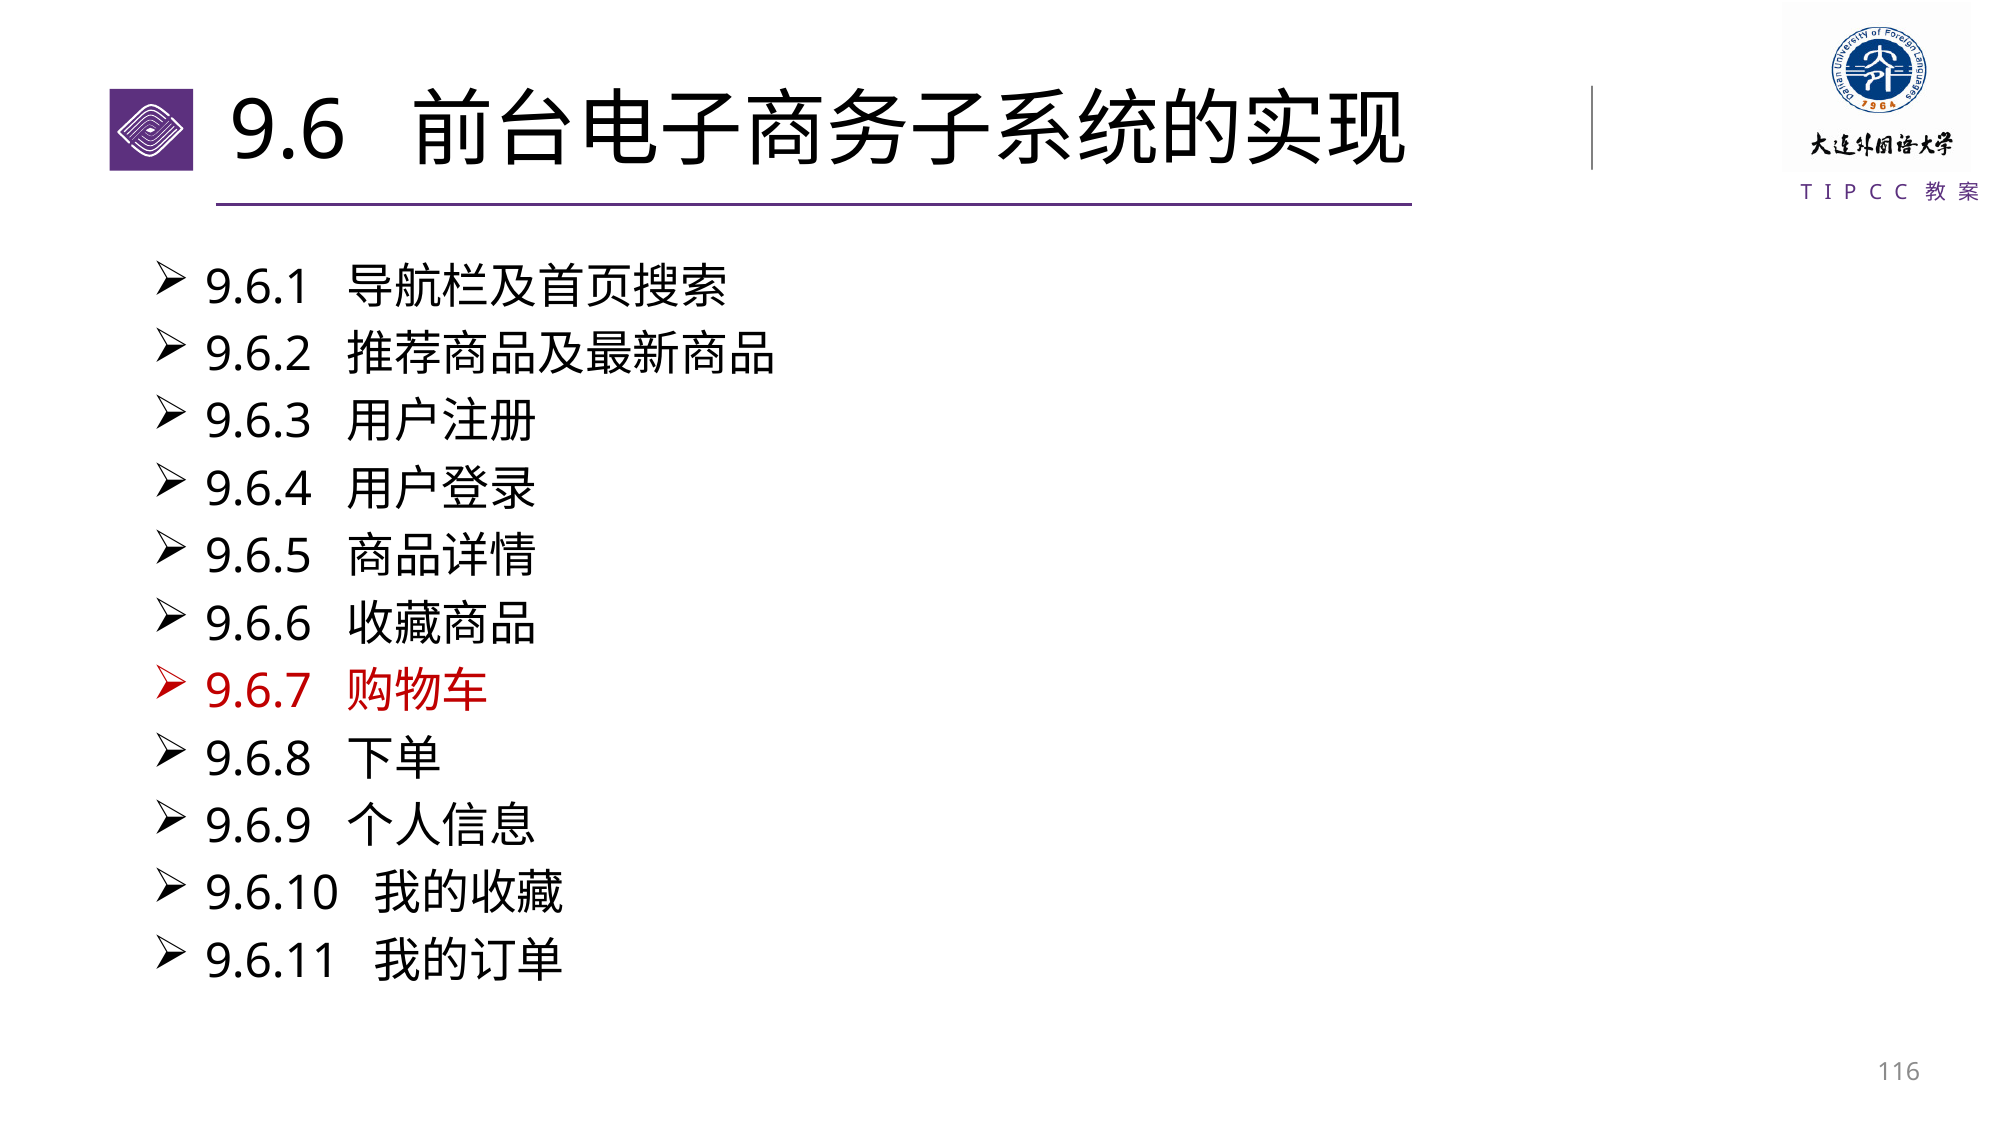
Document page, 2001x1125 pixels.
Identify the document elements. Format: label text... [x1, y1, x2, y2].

list 9.6.1 导航栏及首页搜索 9.6.2 推荐商品及最新商品 9.6.3 用户注册 9.6.4 用户登录 9.6.5 商品详情 9.6.6 收藏商品 9.6.7 购物车 9.6.8 下单 9.6.9 个人信息 9.6.10 我的收藏 9.6.11 我的订单 [137, 247, 1863, 1001]
picture [1782, 2, 1971, 172]
title 9.6 前台电子商务子系统的实现 [214, 59, 1564, 205]
slide_number 115 [1485, 1042, 1936, 1103]
